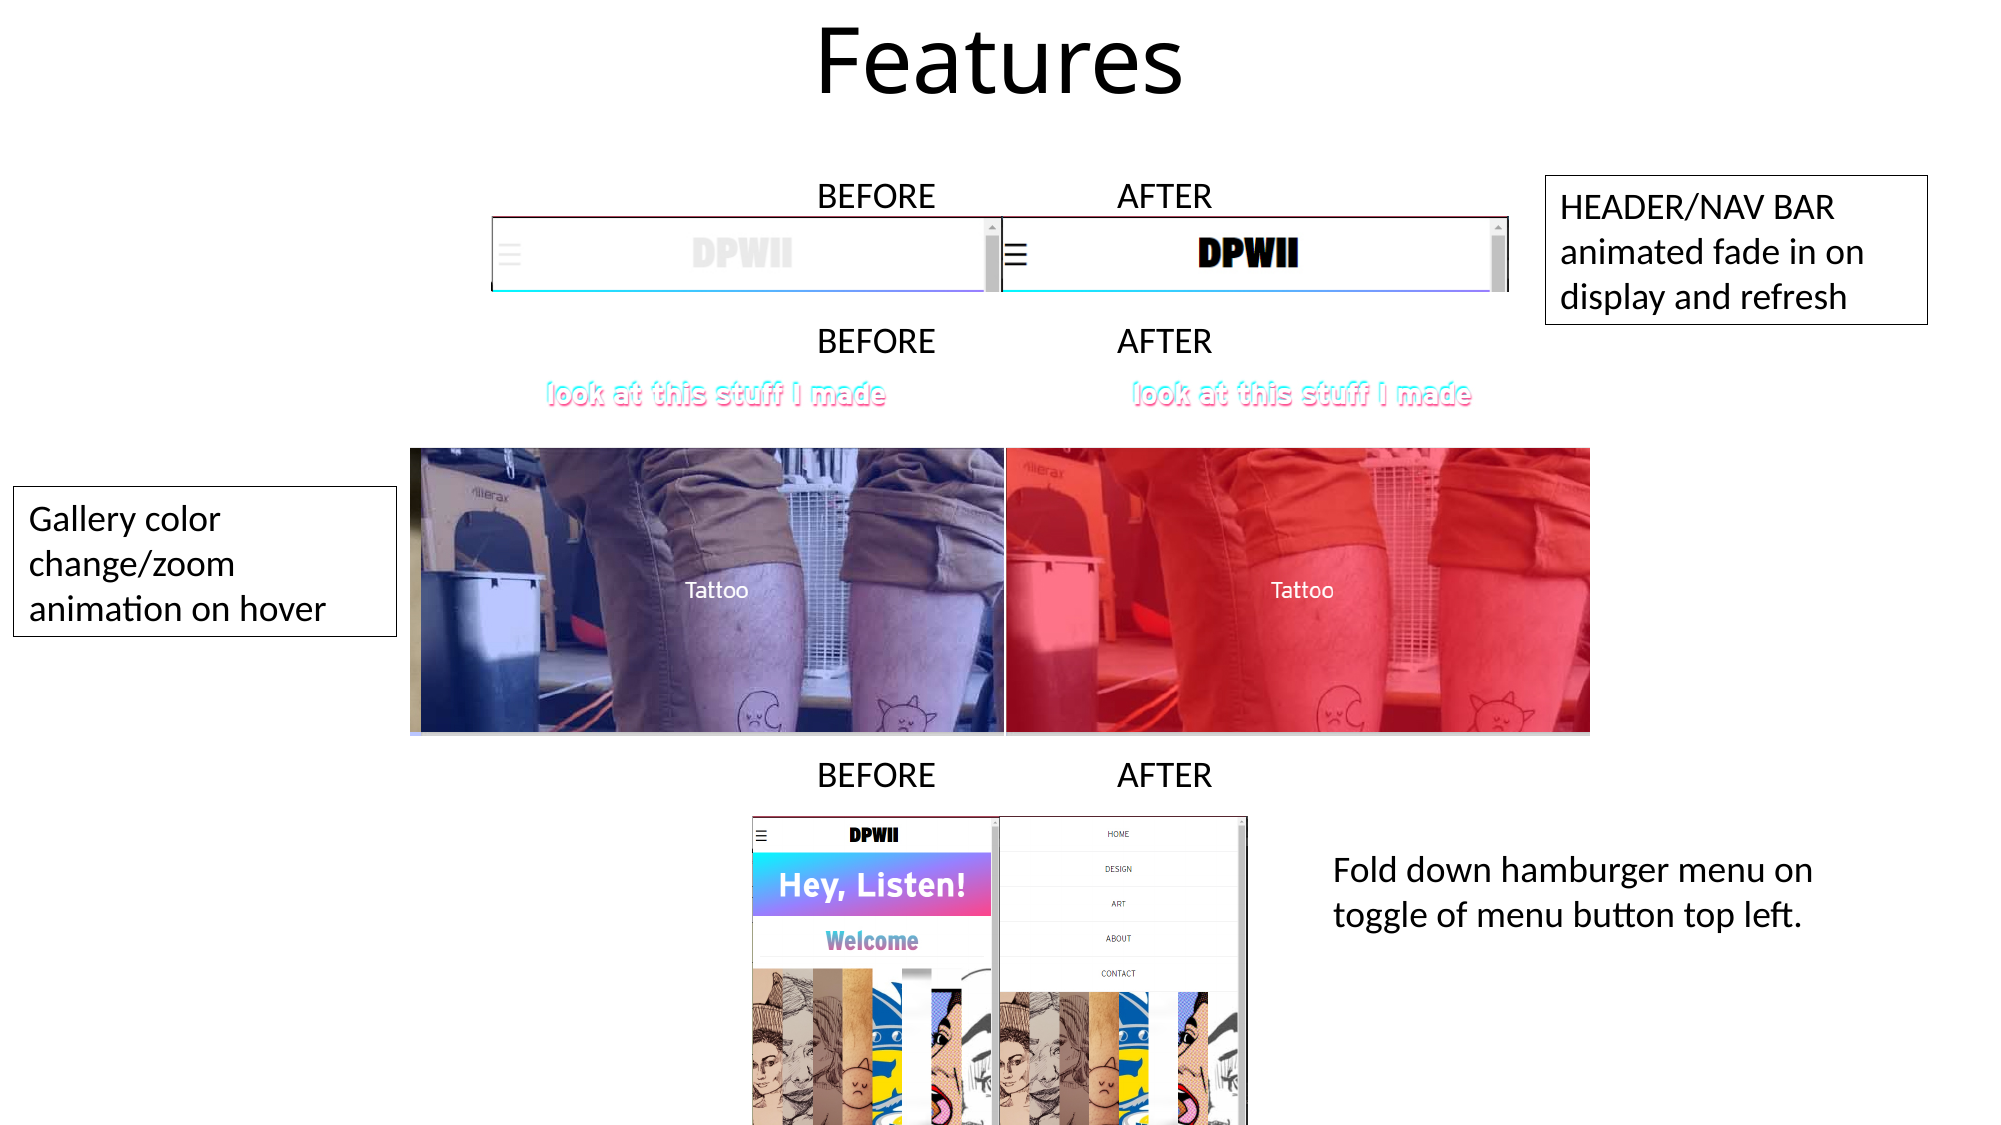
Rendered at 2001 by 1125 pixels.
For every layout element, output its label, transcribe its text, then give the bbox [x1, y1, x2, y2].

picture [752, 816, 1248, 1125]
text_box HEADER/NAV BAR animated fade in on display and refresh [1545, 175, 1928, 325]
title Features [137, 0, 1863, 173]
text_box Gallery color change/zoom animation on hover [13, 486, 397, 637]
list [491, 216, 1509, 292]
text_box Fold down hamburger menu on toggle of menu button top left. [1318, 837, 1863, 943]
text_box BEFORE AFTER [802, 742, 1232, 803]
text_box BEFORE AFTER [802, 163, 1232, 216]
picture [410, 372, 1590, 736]
text_box BEFORE AFTER [802, 308, 1232, 369]
